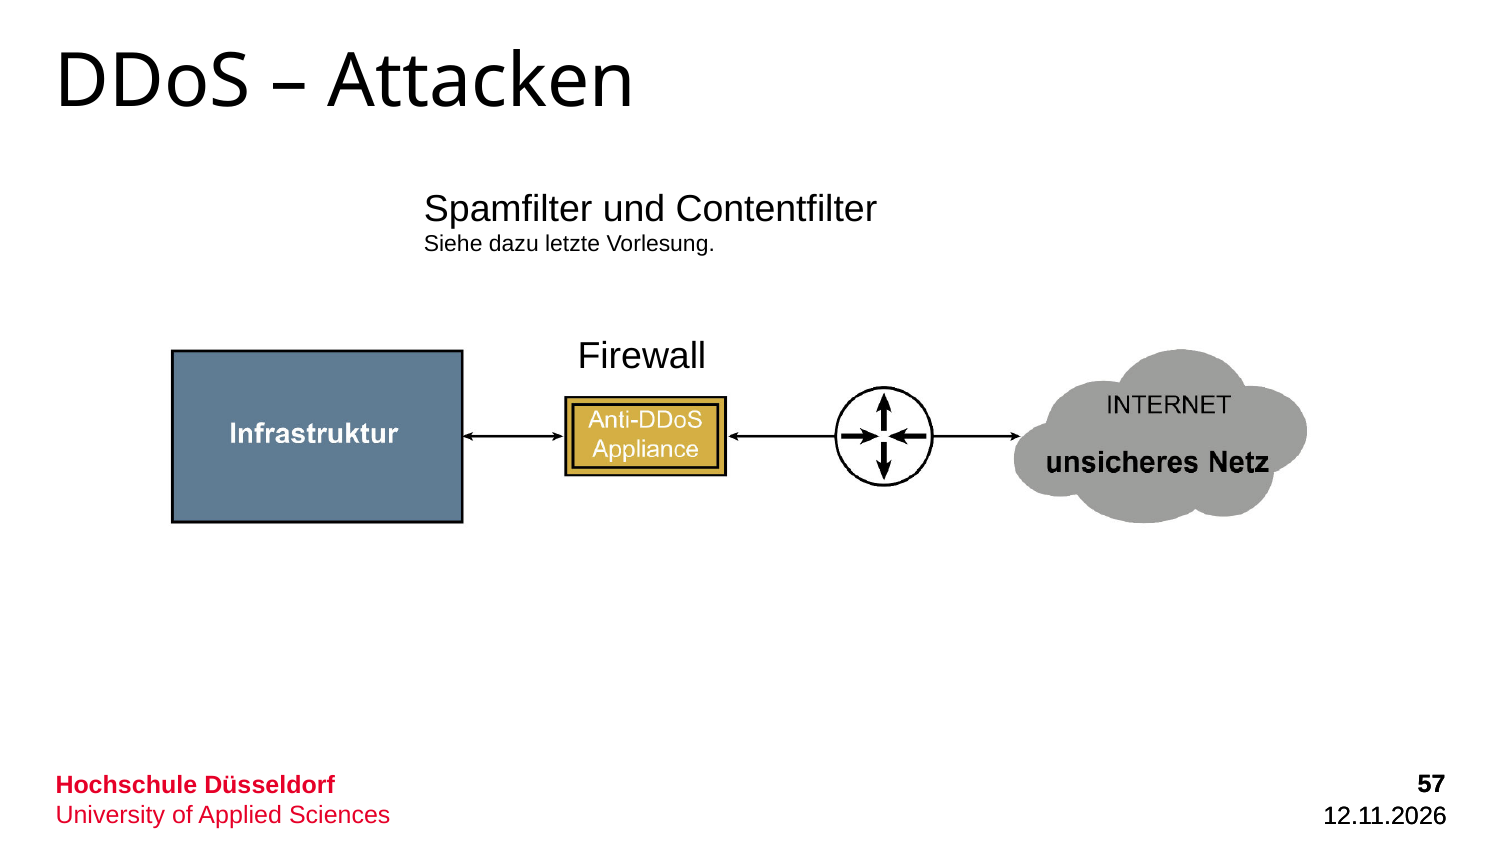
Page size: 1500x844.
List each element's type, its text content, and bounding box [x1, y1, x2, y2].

text_box Spamfilter und Contentfilter Siehe dazu letzte Vorlesung. [408, 176, 1074, 252]
text_box 57 [1283, 759, 1461, 815]
text_box 01.12.2022 [1305, 785, 1463, 844]
title DDoS – Attacken [39, 24, 1461, 160]
picture [131, 253, 1339, 648]
